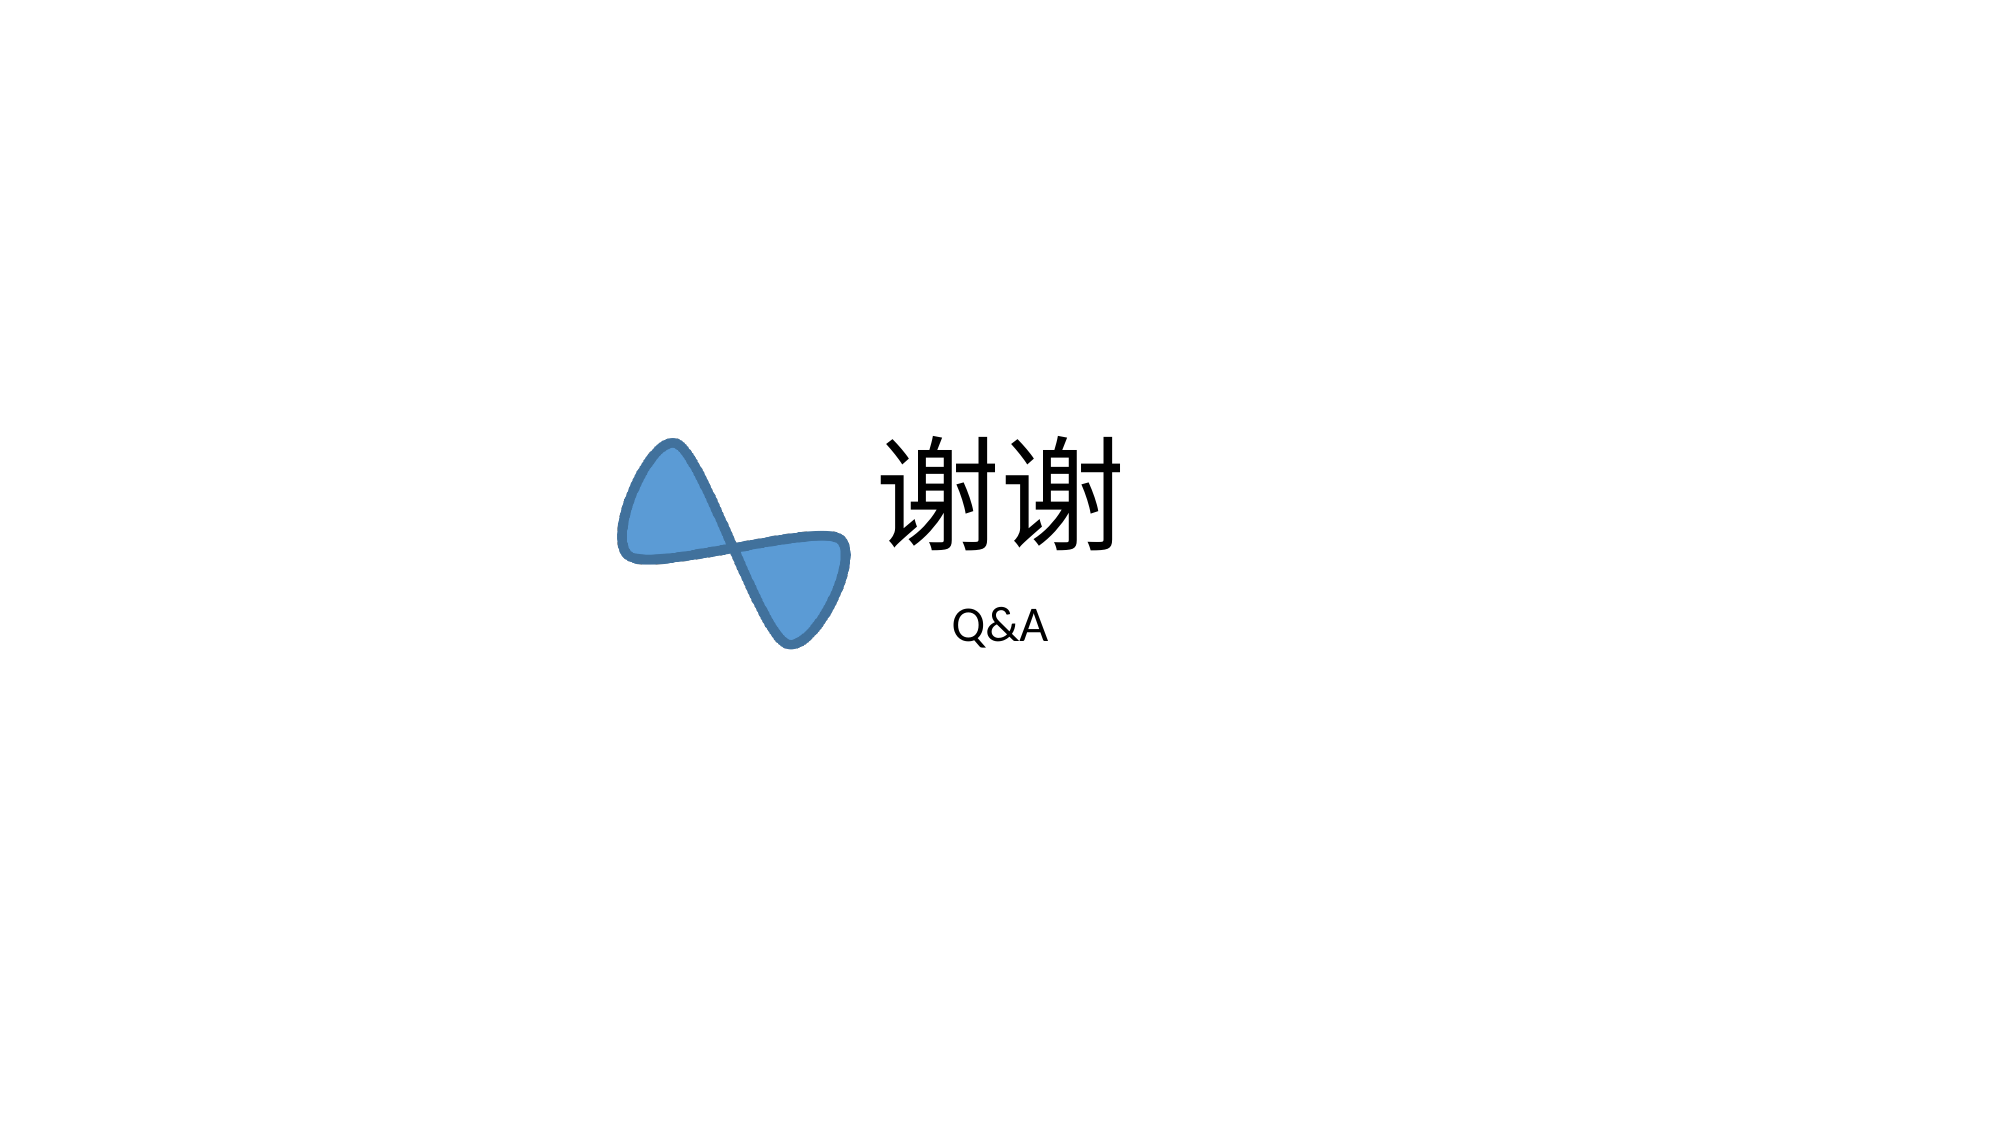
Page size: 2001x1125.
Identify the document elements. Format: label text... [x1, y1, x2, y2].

picture [613, 423, 854, 664]
subtitle Q&A [249, 590, 1750, 863]
title 谢谢 [249, 184, 1750, 576]
